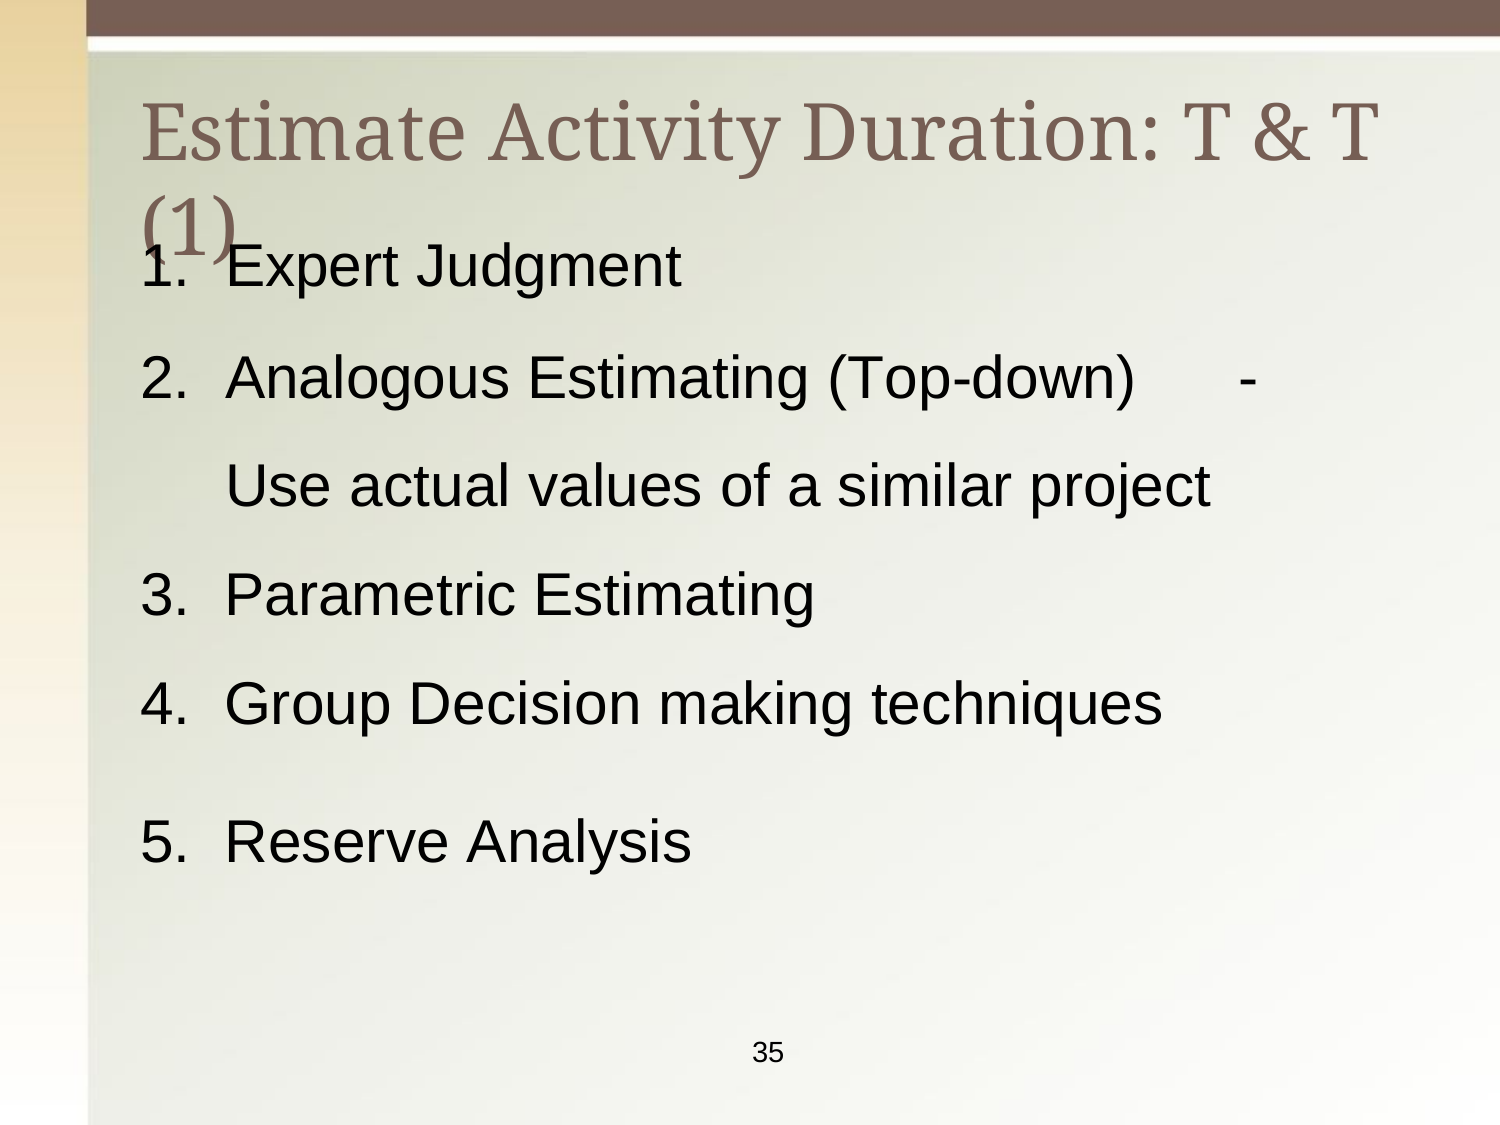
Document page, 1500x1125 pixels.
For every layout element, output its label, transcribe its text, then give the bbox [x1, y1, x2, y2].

text_box [0, 0, 1500, 1125]
title Estimate Activity Duration: T & T (1) [137, 81, 1425, 272]
text_box Expert Judgment Analogous Estimating (Top-down) - Use actual values of a similar project Parametric Estimating Group Decision making techniques Reserve Analysis [137, 226, 1298, 875]
slide_number 35 [747, 1033, 789, 1125]
